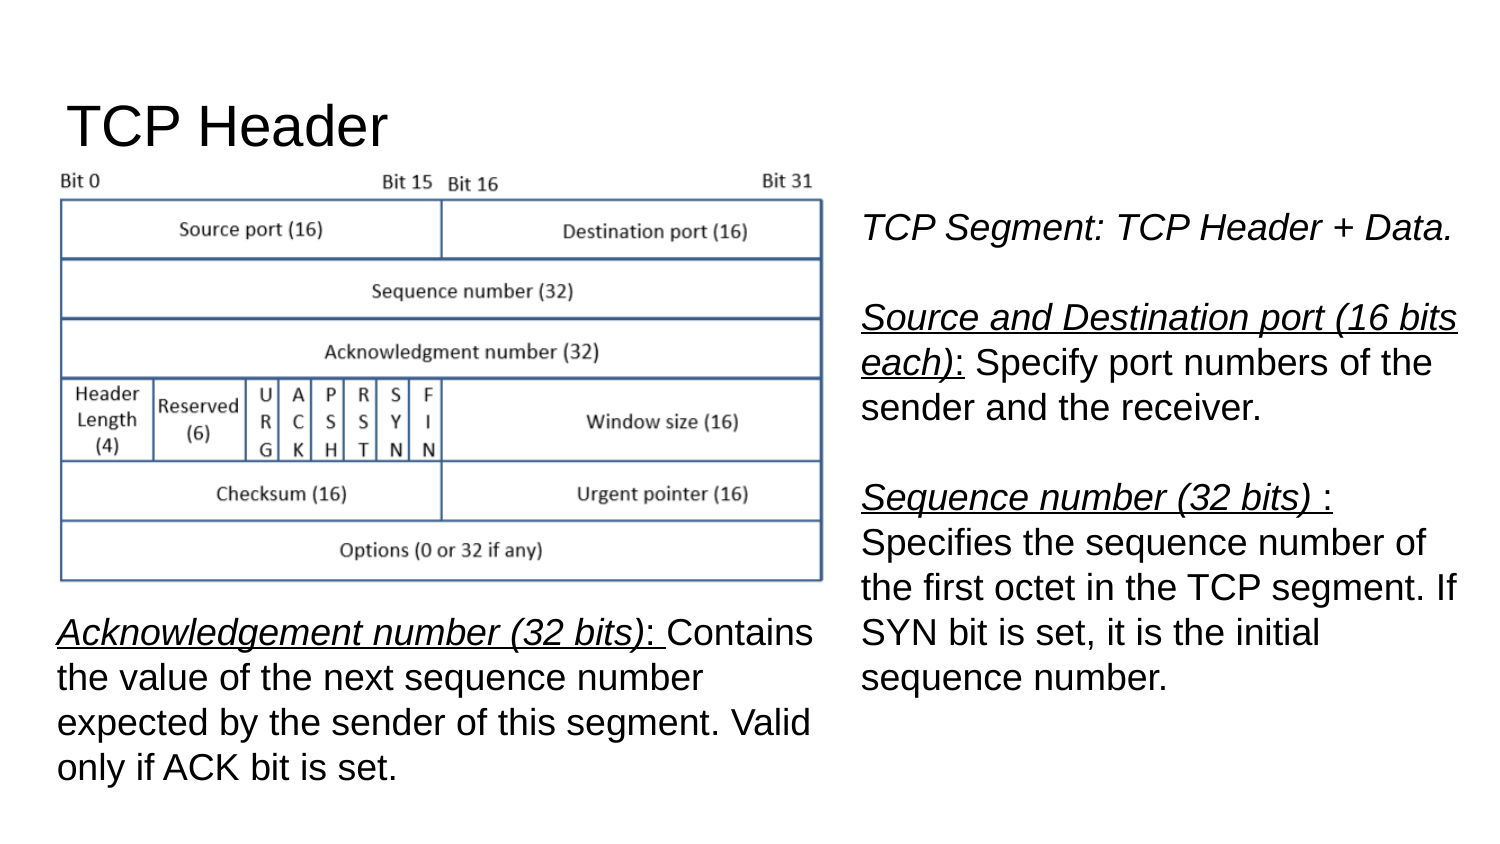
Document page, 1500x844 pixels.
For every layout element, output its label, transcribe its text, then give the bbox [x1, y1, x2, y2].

text_box Acknowledgement number (32 bits): Contains the value of the next sequence number expected by the sender of this segment. Valid only if ACK bit is set. [41, 612, 838, 844]
picture [41, 158, 864, 605]
title TCP Header [51, 72, 1449, 167]
text_box TCP Segment: TCP Header + Data. Source and Destination port (16 bits each): Specify port numbers of the sender and the receiver. Sequence number (32 bits) : Specifies the sequence number of the first octet in the TCP segment. If SYN bit is set, it is the initial sequence number. [845, 187, 1491, 820]
